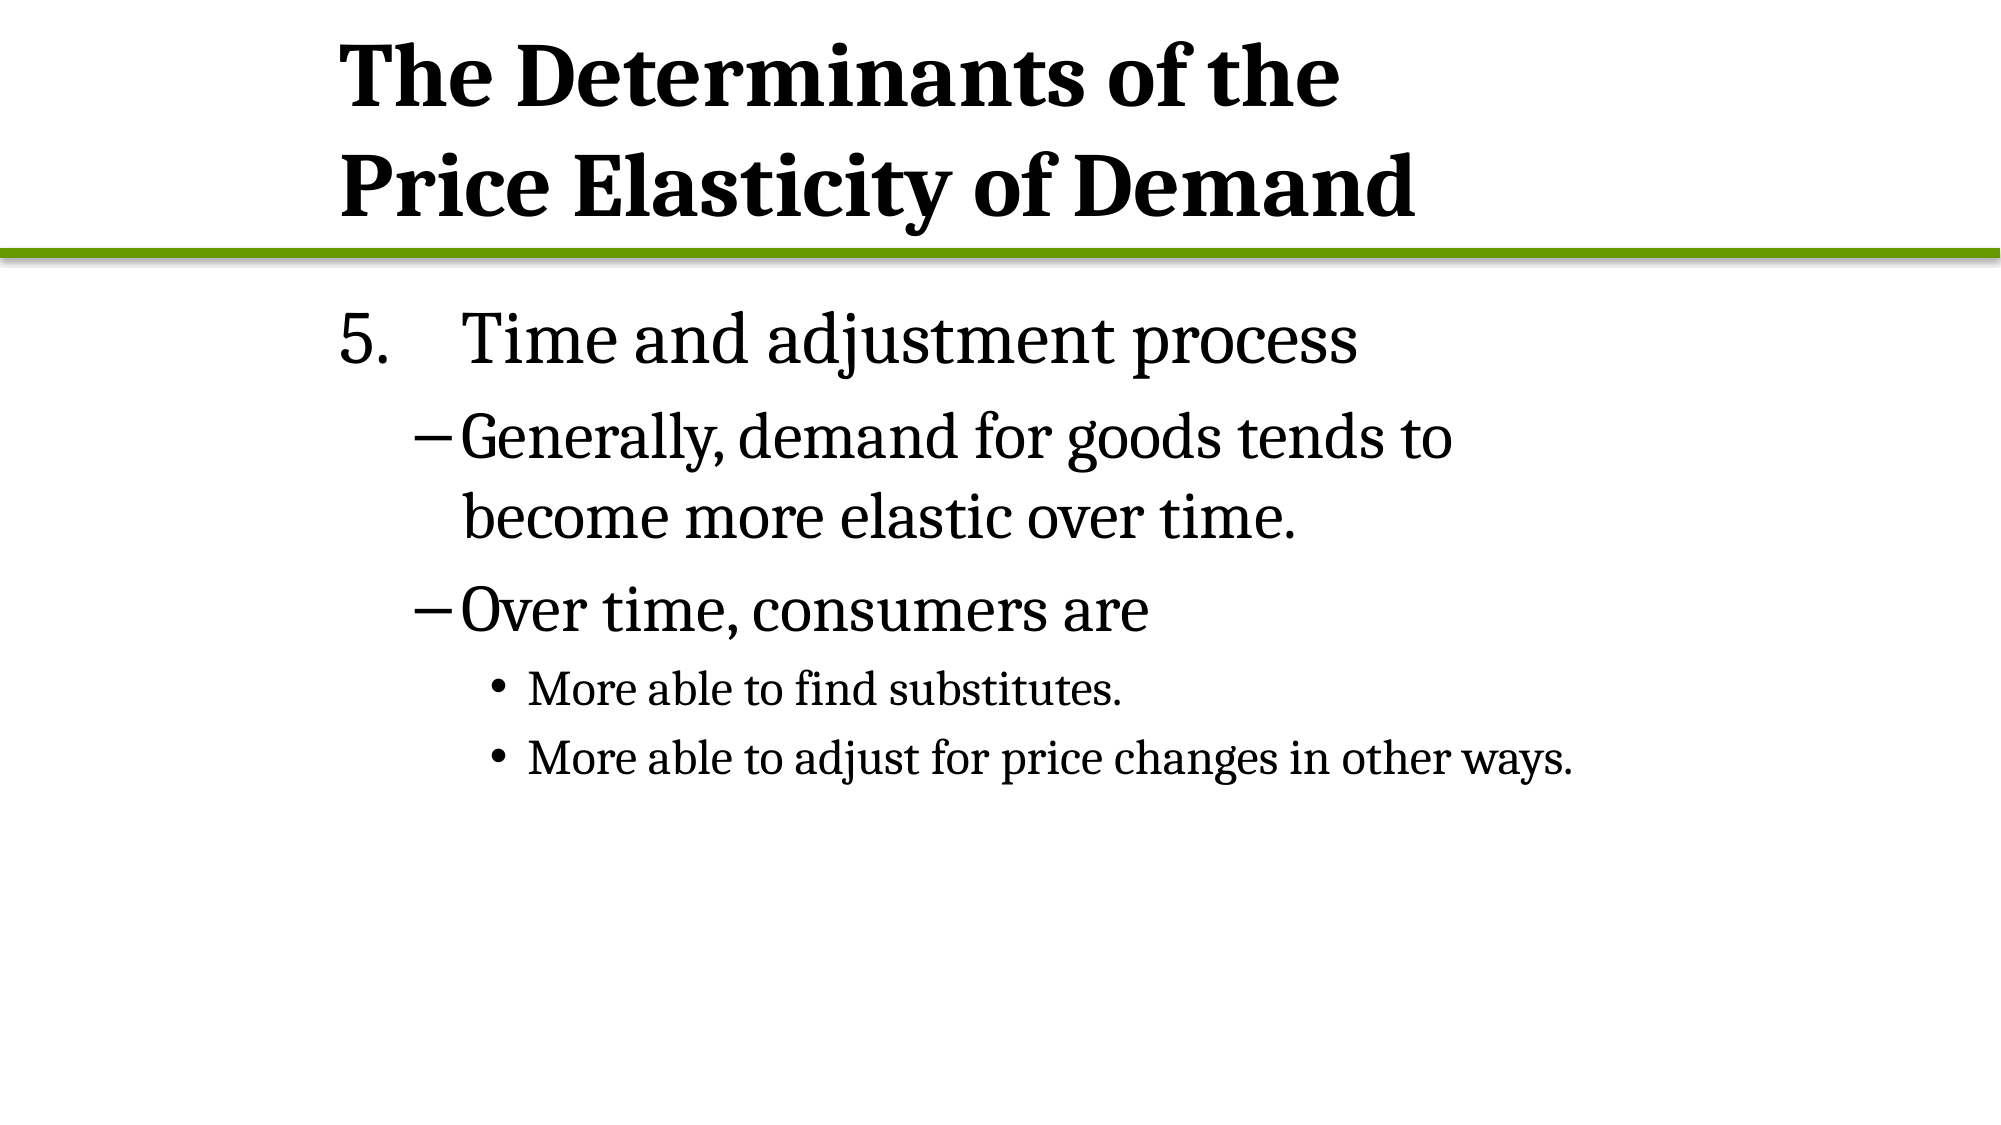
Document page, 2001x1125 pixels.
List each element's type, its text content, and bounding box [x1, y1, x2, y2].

list Time and adjustment process Generally, demand for goods tends to become more elastic over time. Over time, consumers are More able to find substitutes. More able to adjust for price changes in other ways. [324, 280, 1675, 1085]
title The Determinants of the Price Elasticity of Demand [324, 0, 1675, 251]
